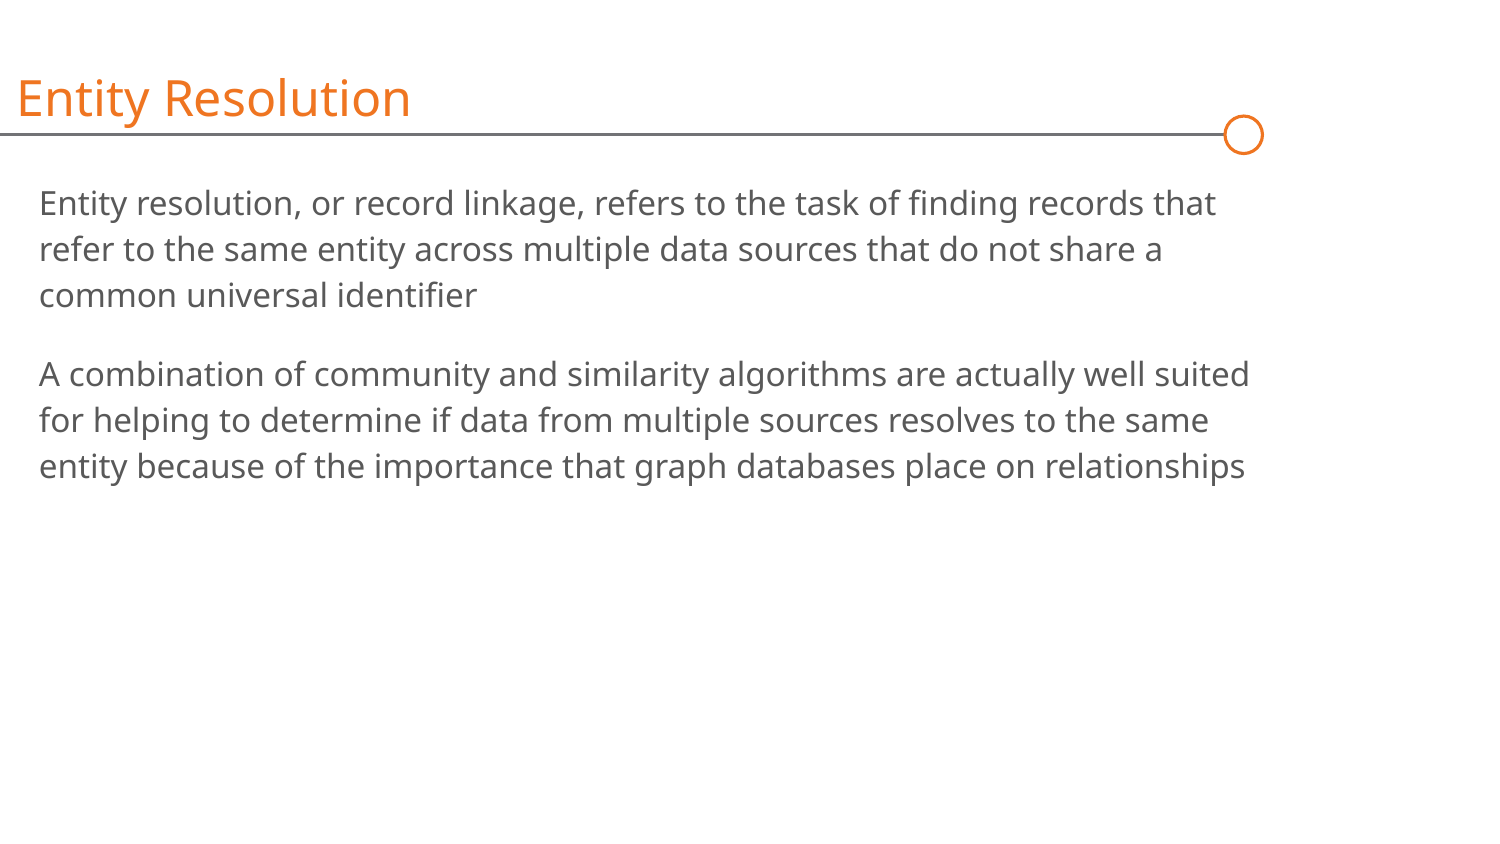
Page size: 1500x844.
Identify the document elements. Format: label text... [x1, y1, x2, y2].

text_box Entity resolution, or record linkage, refers to the task of finding records that refer to the same entity across multiple data sources that do not share a common universal identifier A combination of community and similarity algorithms are actually well suited for helping to determine if data from multiple sources resolves to the same entity because of the importance that graph databases place on relationships [23, 161, 1294, 722]
list Entity Resolution [1, 6, 1213, 135]
